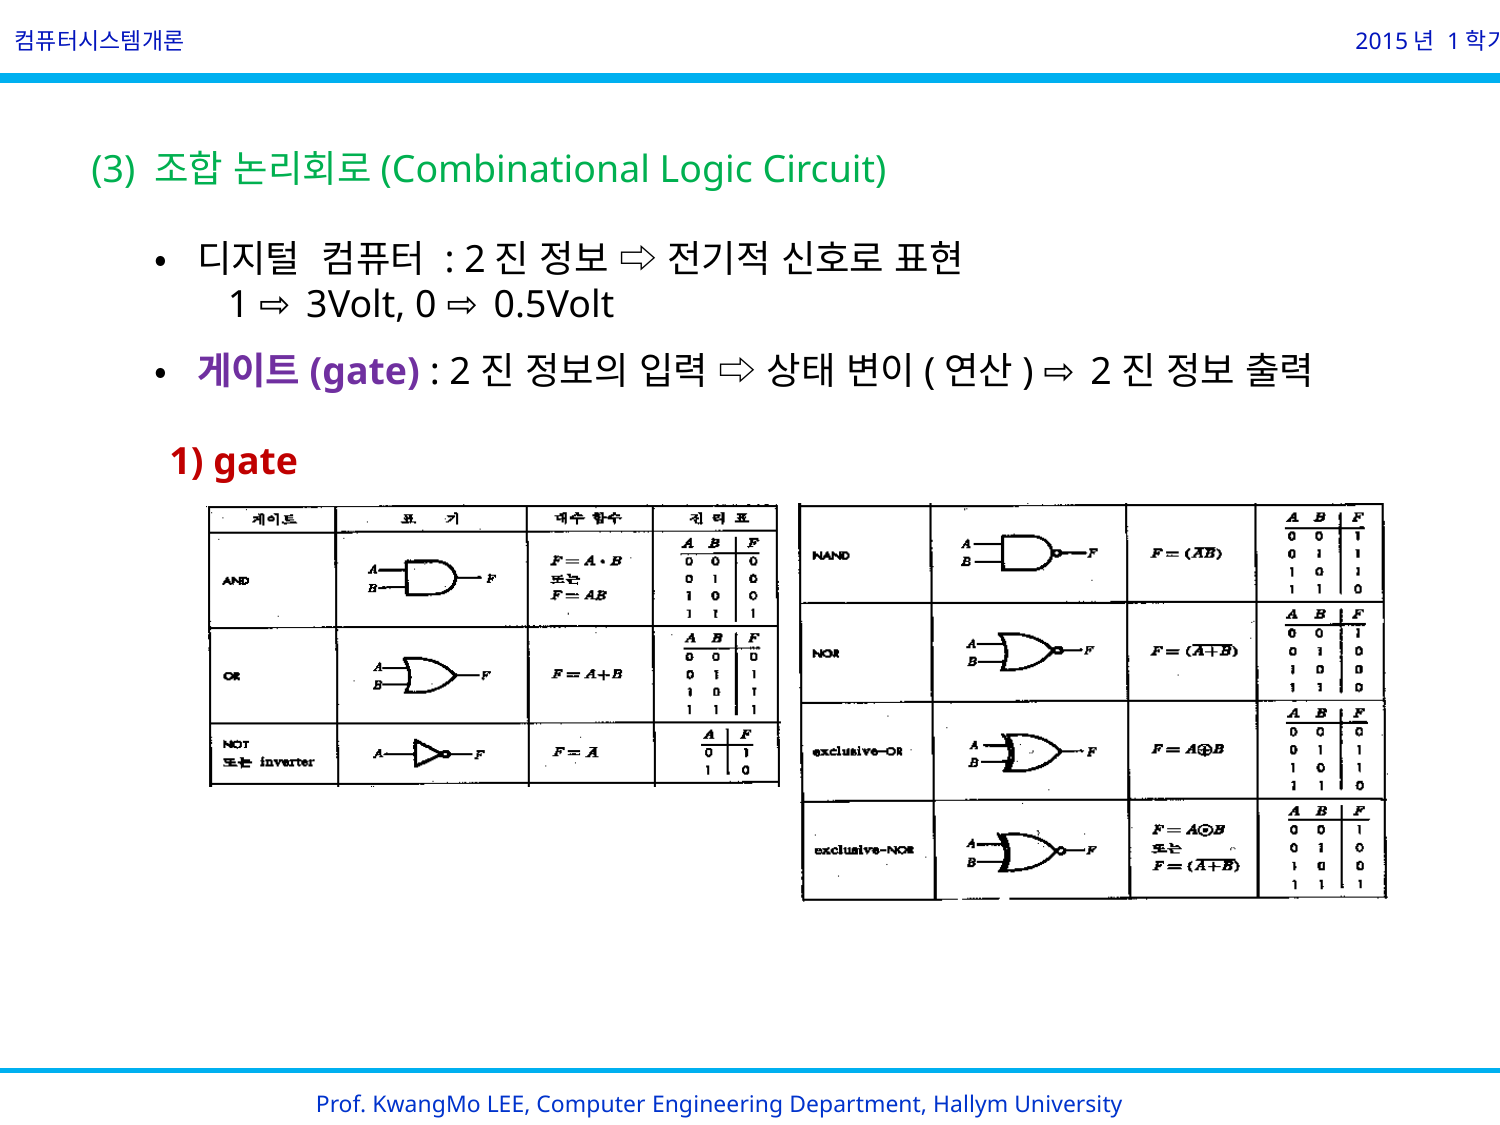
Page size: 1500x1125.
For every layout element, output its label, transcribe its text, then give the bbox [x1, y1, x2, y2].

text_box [76, 136, 1400, 904]
text_box 2015년 1학기 [1340, 19, 1500, 62]
text_box Prof. KwangMo LEE, Computer Engineering Department, Hallym University [301, 1082, 1247, 1125]
text_box 컴퓨터시스템개론 [0, 19, 225, 62]
